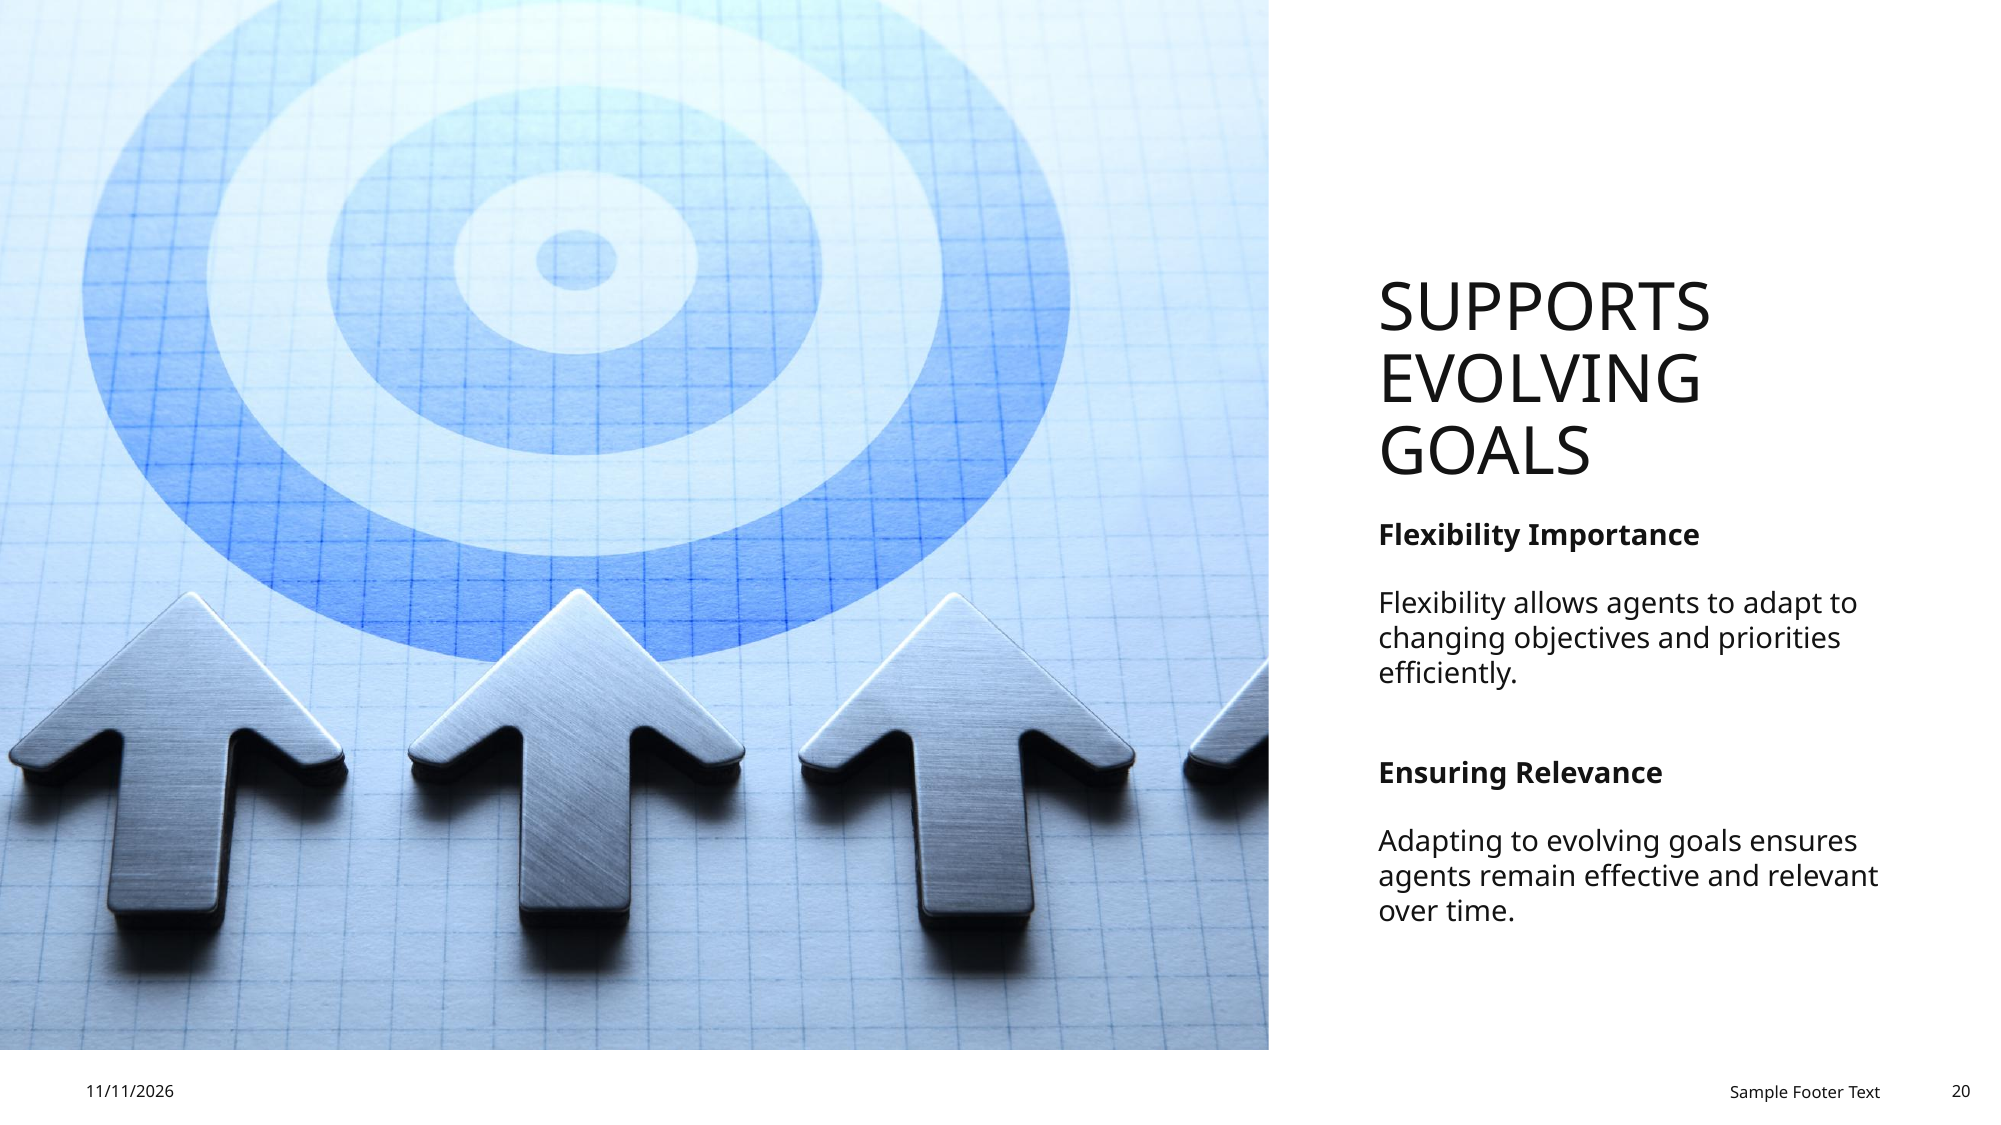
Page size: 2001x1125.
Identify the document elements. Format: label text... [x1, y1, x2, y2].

slide_number 20 [1910, 1064, 1986, 1120]
title Supports Evolving Goals [1363, 176, 1901, 497]
footer Sample Footer Text [1458, 1064, 1896, 1120]
picture [0, 0, 1269, 1050]
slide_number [70, 1064, 537, 1120]
text_box Flexibility Importance Flexibility allows agents to adapt to changing objectives and priorities efficiently. Ensuring Relevance Adapting to evolving goals ensures agents remain effective and relevant over time. [1363, 508, 1901, 993]
